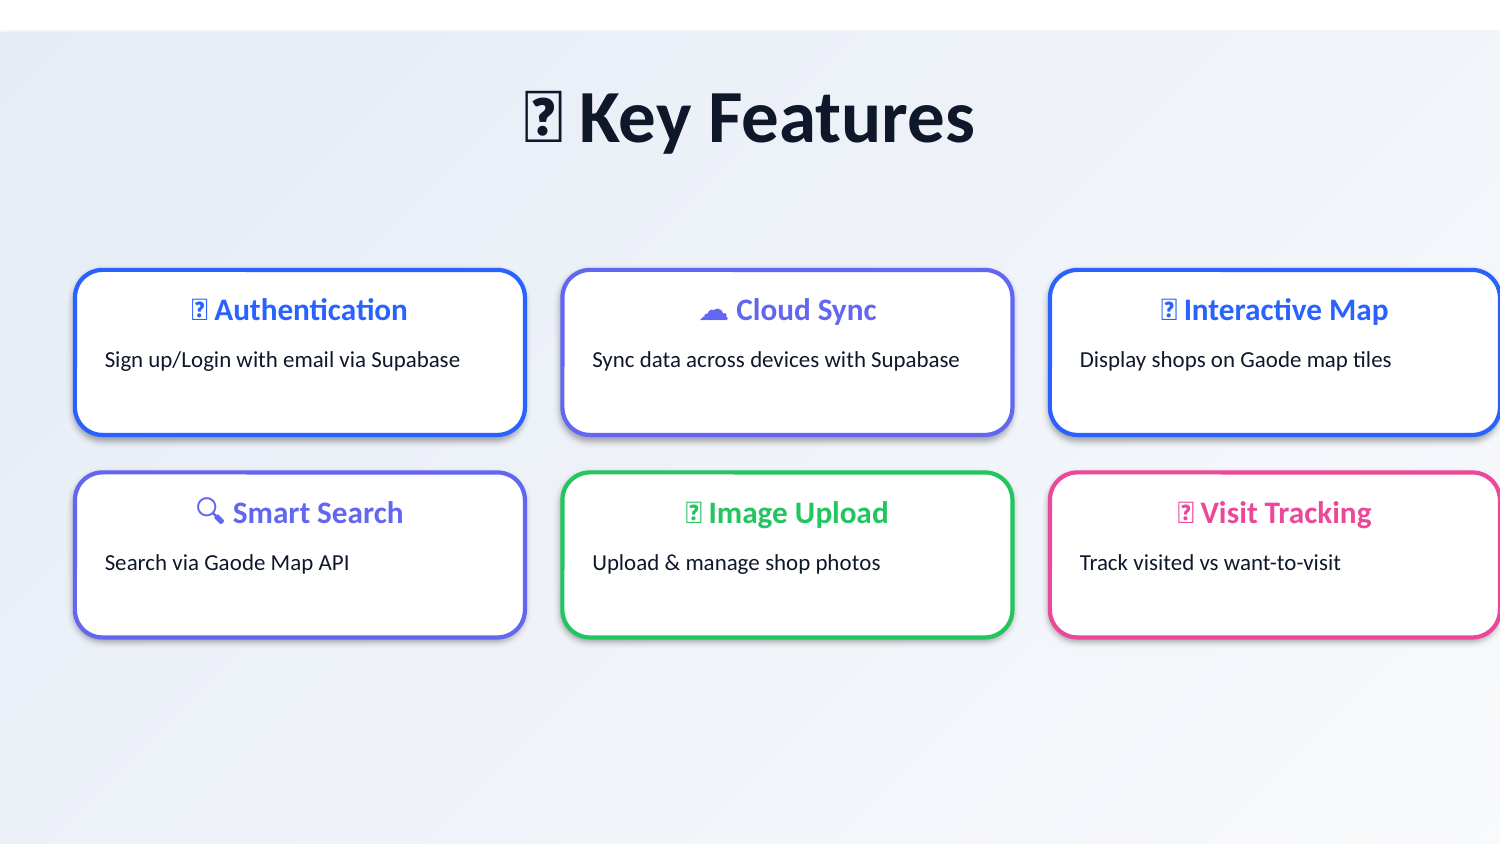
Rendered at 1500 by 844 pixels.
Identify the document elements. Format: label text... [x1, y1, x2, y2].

text_box [0, 32, 1500, 844]
text_box [1049, 471, 1500, 639]
text_box Sync data across devices with Supabase [577, 337, 998, 380]
text_box [1049, 269, 1500, 436]
text_box Upload & manage shop photos [577, 540, 998, 583]
text_box ☁️ Cloud Sync [683, 281, 892, 335]
text_box 📍 Interactive Map [1146, 281, 1404, 335]
text_box Search via Gaode Map API [89, 540, 510, 583]
text_box [74, 269, 526, 436]
text_box ✅ Visit Tracking [1163, 484, 1387, 537]
text_box 🚀 Key Features [509, 59, 991, 165]
text_box 🔍 Smart Search [180, 484, 419, 537]
text_box 📸 Image Upload [670, 484, 904, 537]
text_box [561, 269, 1014, 436]
text_box Track visited vs want-to-visit [1064, 540, 1485, 583]
text_box [561, 471, 1014, 639]
text_box Display shops on Gaode map tiles [1064, 337, 1485, 380]
text_box [74, 471, 526, 639]
text_box Sign up/Login with email via Supabase [89, 337, 510, 380]
text_box 👤 Authentication [176, 281, 424, 335]
